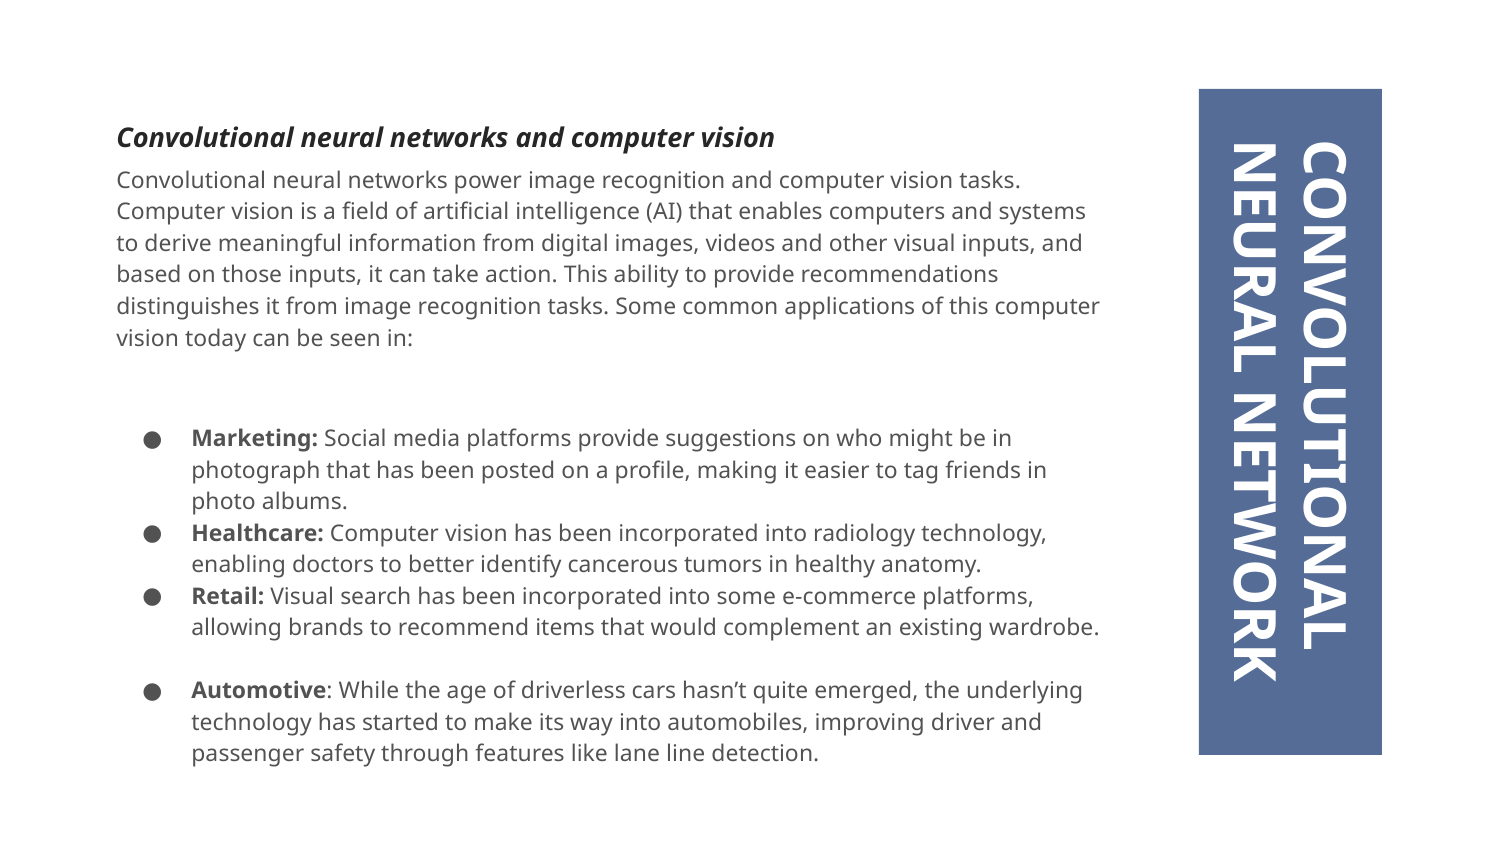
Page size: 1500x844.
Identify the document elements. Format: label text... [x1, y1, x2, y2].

text_box [1198, 88, 1382, 755]
title CONVOLUTIONAL NEURAL NETWORK [1207, 124, 1355, 754]
text_box Convolutional neural networks and computer vision Convolutional neural networks power image recognition and computer vision tasks. Computer vision is a field of artificial intelligence (AI) that enables computers and systems to derive meaningful information from digital images, videos and other visual inputs, and based on those inputs, it can take action. This ability to provide recommendations distinguishes it from image recognition tasks. Some common applications of this computer vision today can be seen in: Marketing: Social media platforms provide suggestions on who might be in photograph that has been posted on a profile, making it easier to tag friends in photo albums. Healthcare: Computer vision has been incorporated into radiology technology, enabling doctors to better identify cancerous tumors in healthy anatomy. Retail: Visual search has been incorporated into some e-commerce platforms, allowing brands to recommend items that would complement an existing wardrobe. Automotive: While the age of driverless cars hasn’t quite emerged, the underlying technology has started to make its way into automobiles, improving driver and passenger safety through features like lane line detection. [101, 97, 1123, 844]
